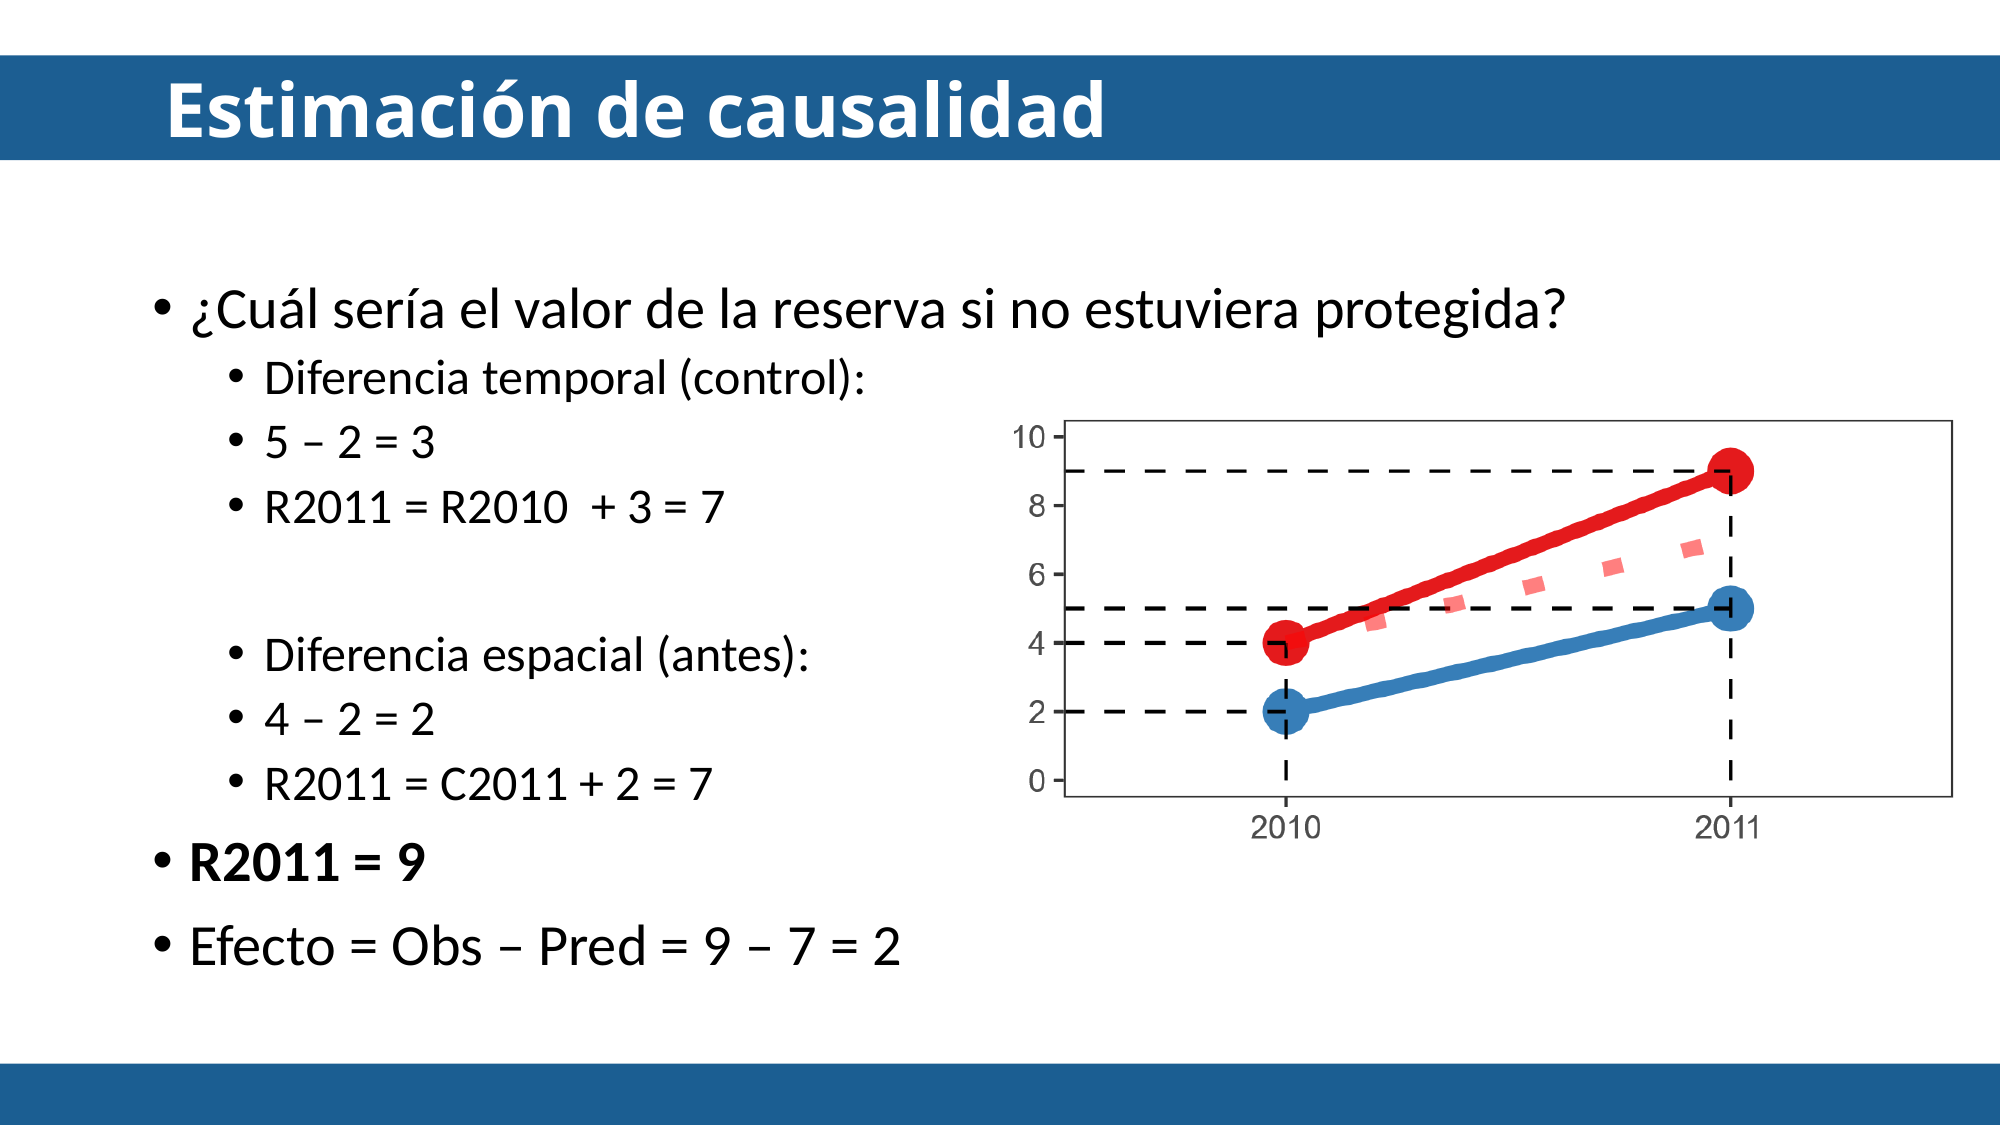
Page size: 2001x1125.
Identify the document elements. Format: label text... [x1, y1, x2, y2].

picture [999, 390, 1972, 855]
list ¿Cuál sería el valor de la reserva si no estuviera protegida? Diferencia temporal (control): 5 – 2 = 3 R2011 = R2010 + 3 = 7 Diferencia espacial (antes): 4 – 2 = 2 R2011 = C2011 + 2 = 7 R2011 = 9 Efecto = Obs – Pred = 9 – 7 = 2 [137, 270, 1863, 1014]
text_box Estimación de causalidad [0, 55, 2000, 161]
text_box [0, 1063, 2000, 1125]
